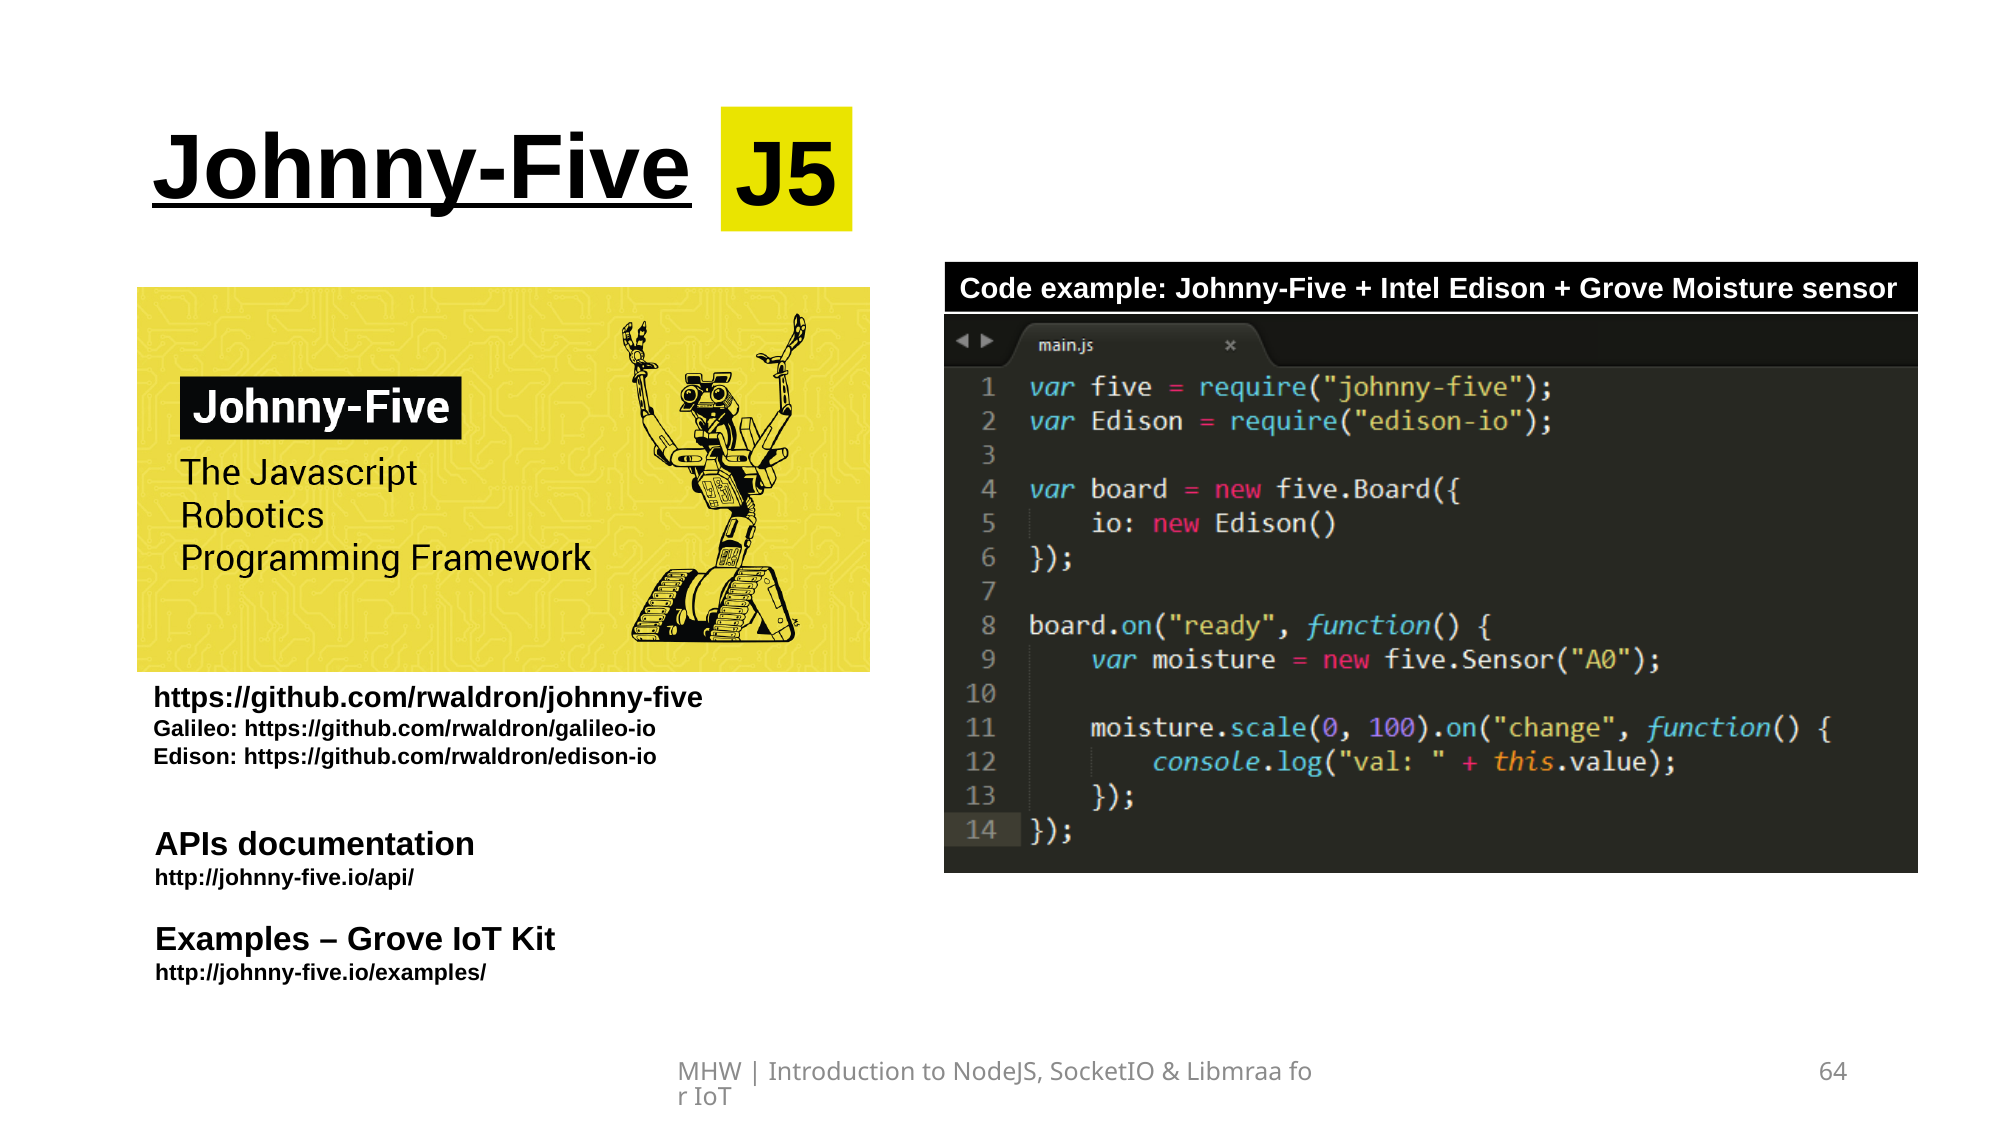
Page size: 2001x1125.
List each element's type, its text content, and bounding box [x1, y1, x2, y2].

text_box APIs documentation http://johnny-five.io/api/ [139, 814, 491, 898]
text_box https://github.com/rwaldron/johnny-five Galileo: https://github.com/rwaldron/galileo-io Edison: https://github.com/rwaldron/edison-io [138, 672, 719, 776]
text_box Code example: Johnny-Five + Intel Edison + Grove Moisture sensor [944, 261, 1918, 312]
text_box Examples – Grove IoT Kit http://johnny-five.io/examples/ [140, 910, 571, 993]
footer MHW | Introduction to NodeJS, SocketIO & Libmraa for IoT [662, 1042, 1338, 1103]
text_box J5 [720, 106, 853, 232]
title Johnny-Five [137, 59, 1863, 278]
picture [137, 287, 870, 672]
slide_number 64 [1412, 1042, 1863, 1103]
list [944, 314, 1918, 873]
